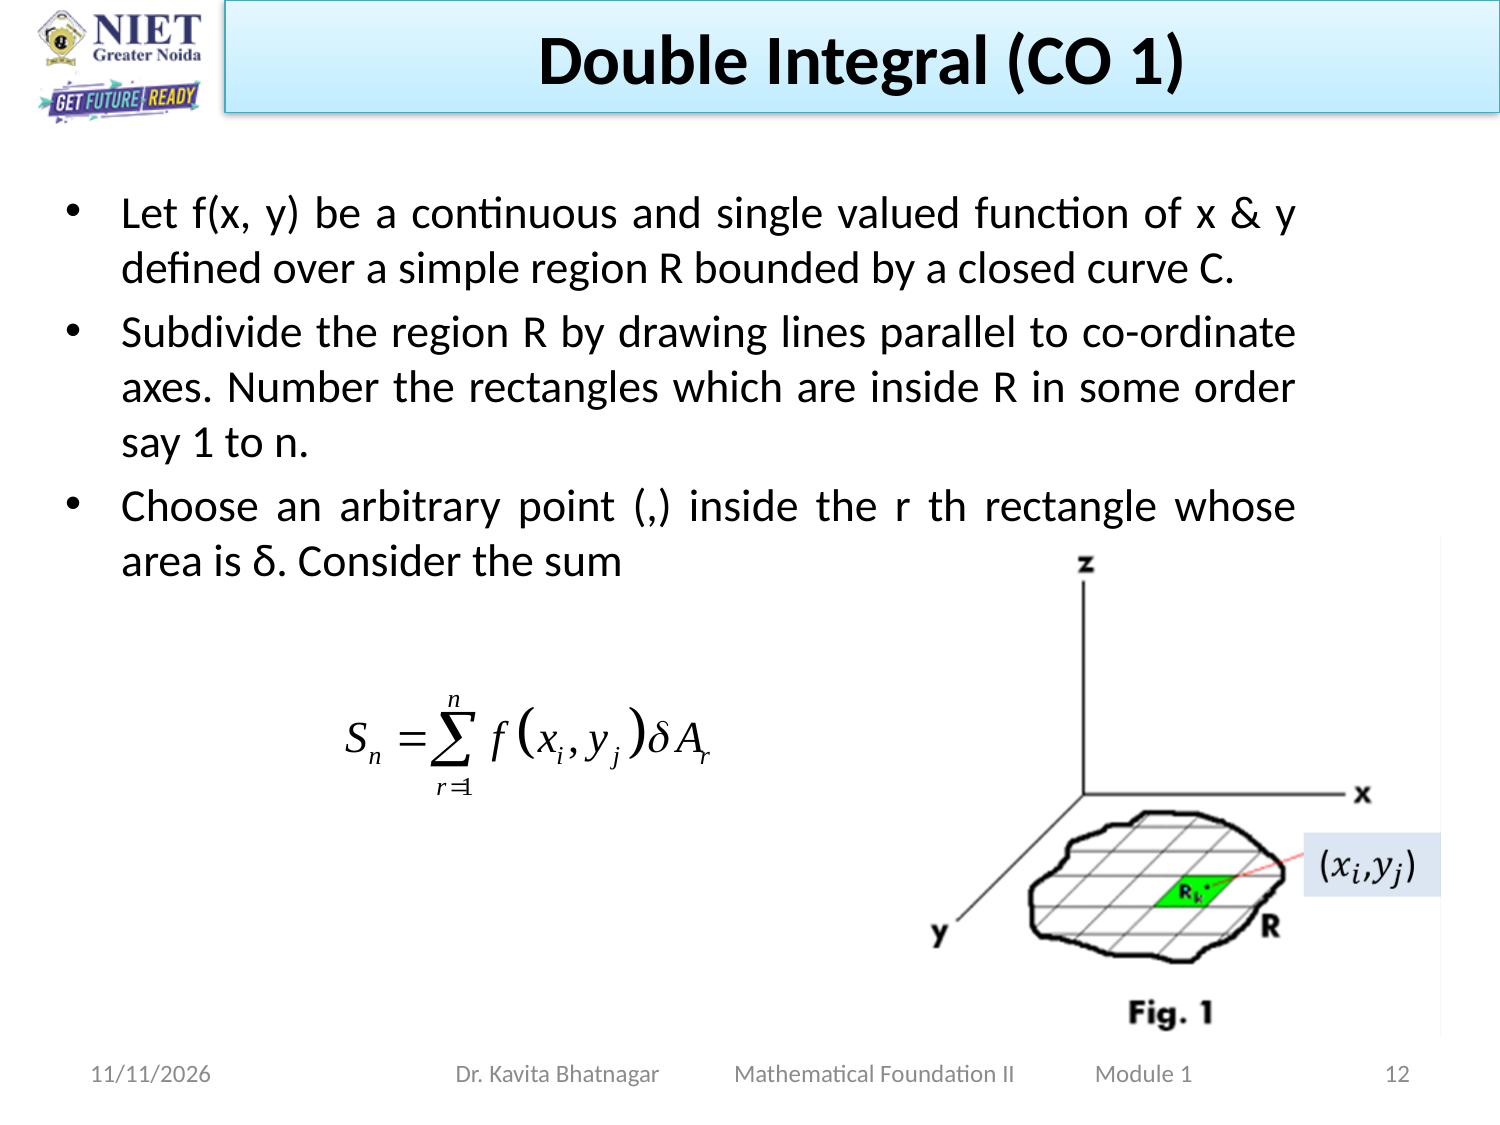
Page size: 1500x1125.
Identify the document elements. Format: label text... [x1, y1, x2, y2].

slide_number 12 [1238, 1046, 1425, 1103]
text_box Double Integral (CO 1) [239, 1, 1500, 113]
footer Dr. Kavita Bhatnagar Mathematical Foundation II Module 1 [412, 1042, 1238, 1103]
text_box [337, 678, 719, 805]
picture [889, 537, 1457, 1037]
picture [0, 0, 238, 135]
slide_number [75, 1042, 412, 1103]
